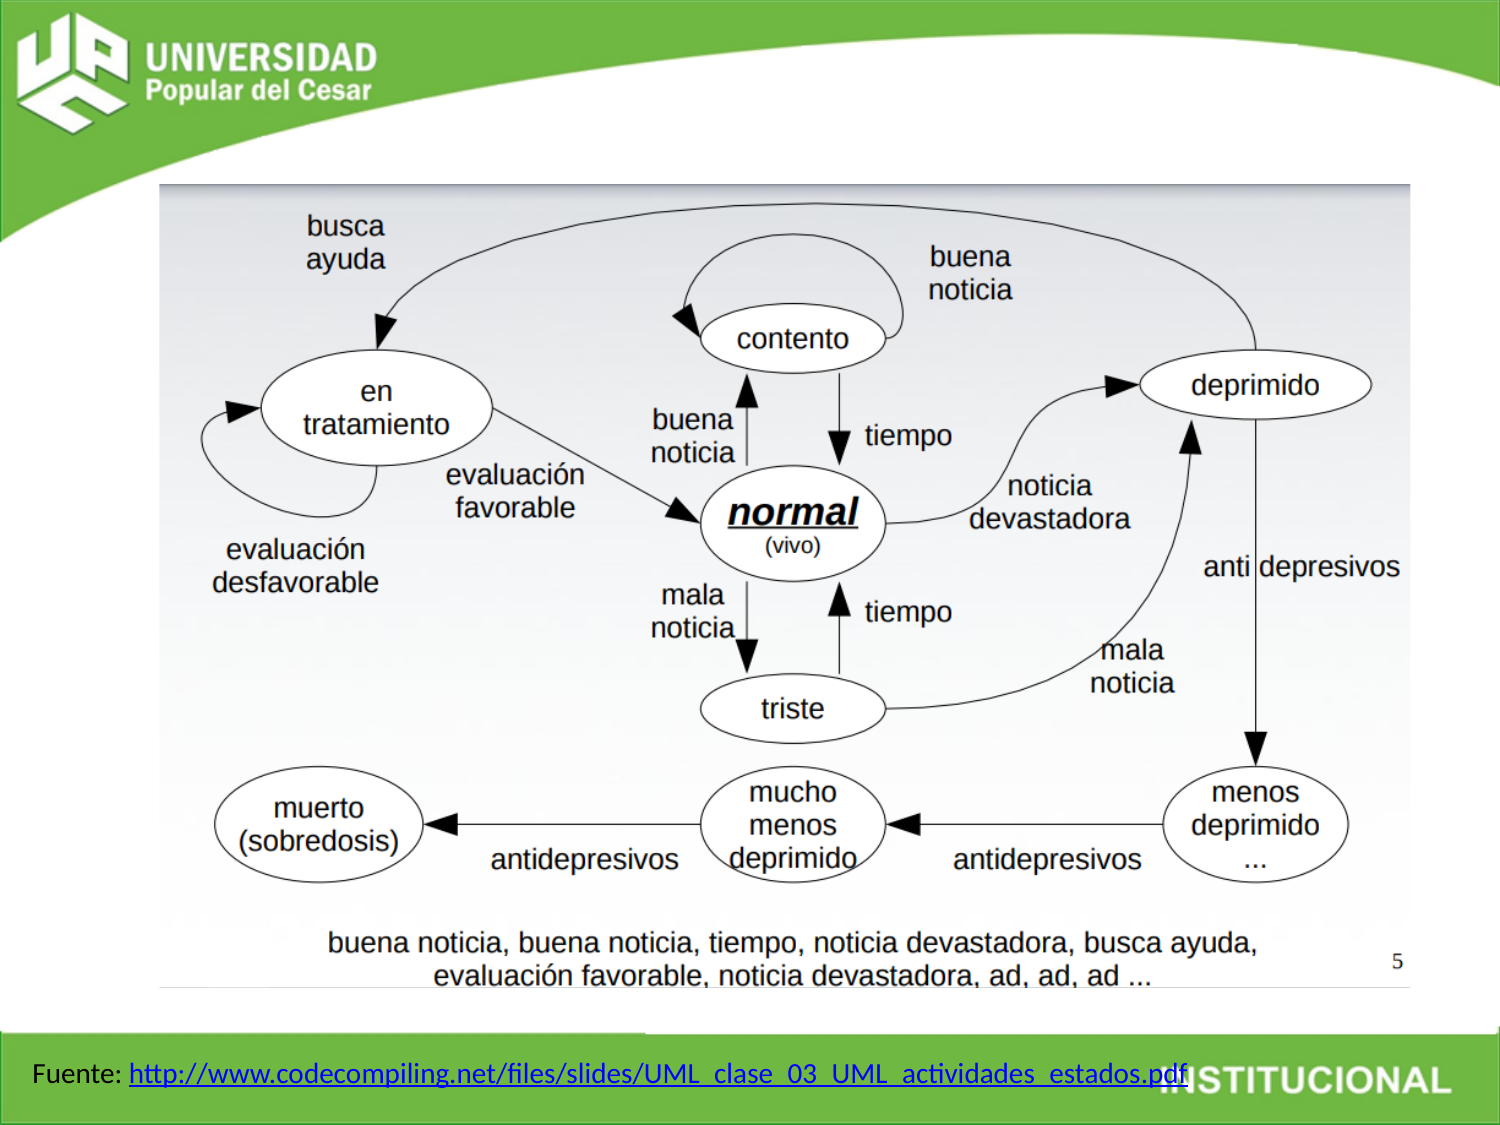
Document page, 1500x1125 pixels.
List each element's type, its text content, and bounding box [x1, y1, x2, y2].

picture [0, 0, 1500, 1125]
text_box Fuente: http://www.codecompiling.net/files/slides/UML_clase_03_UML_actividades_estados.pdf [17, 1046, 1365, 1097]
